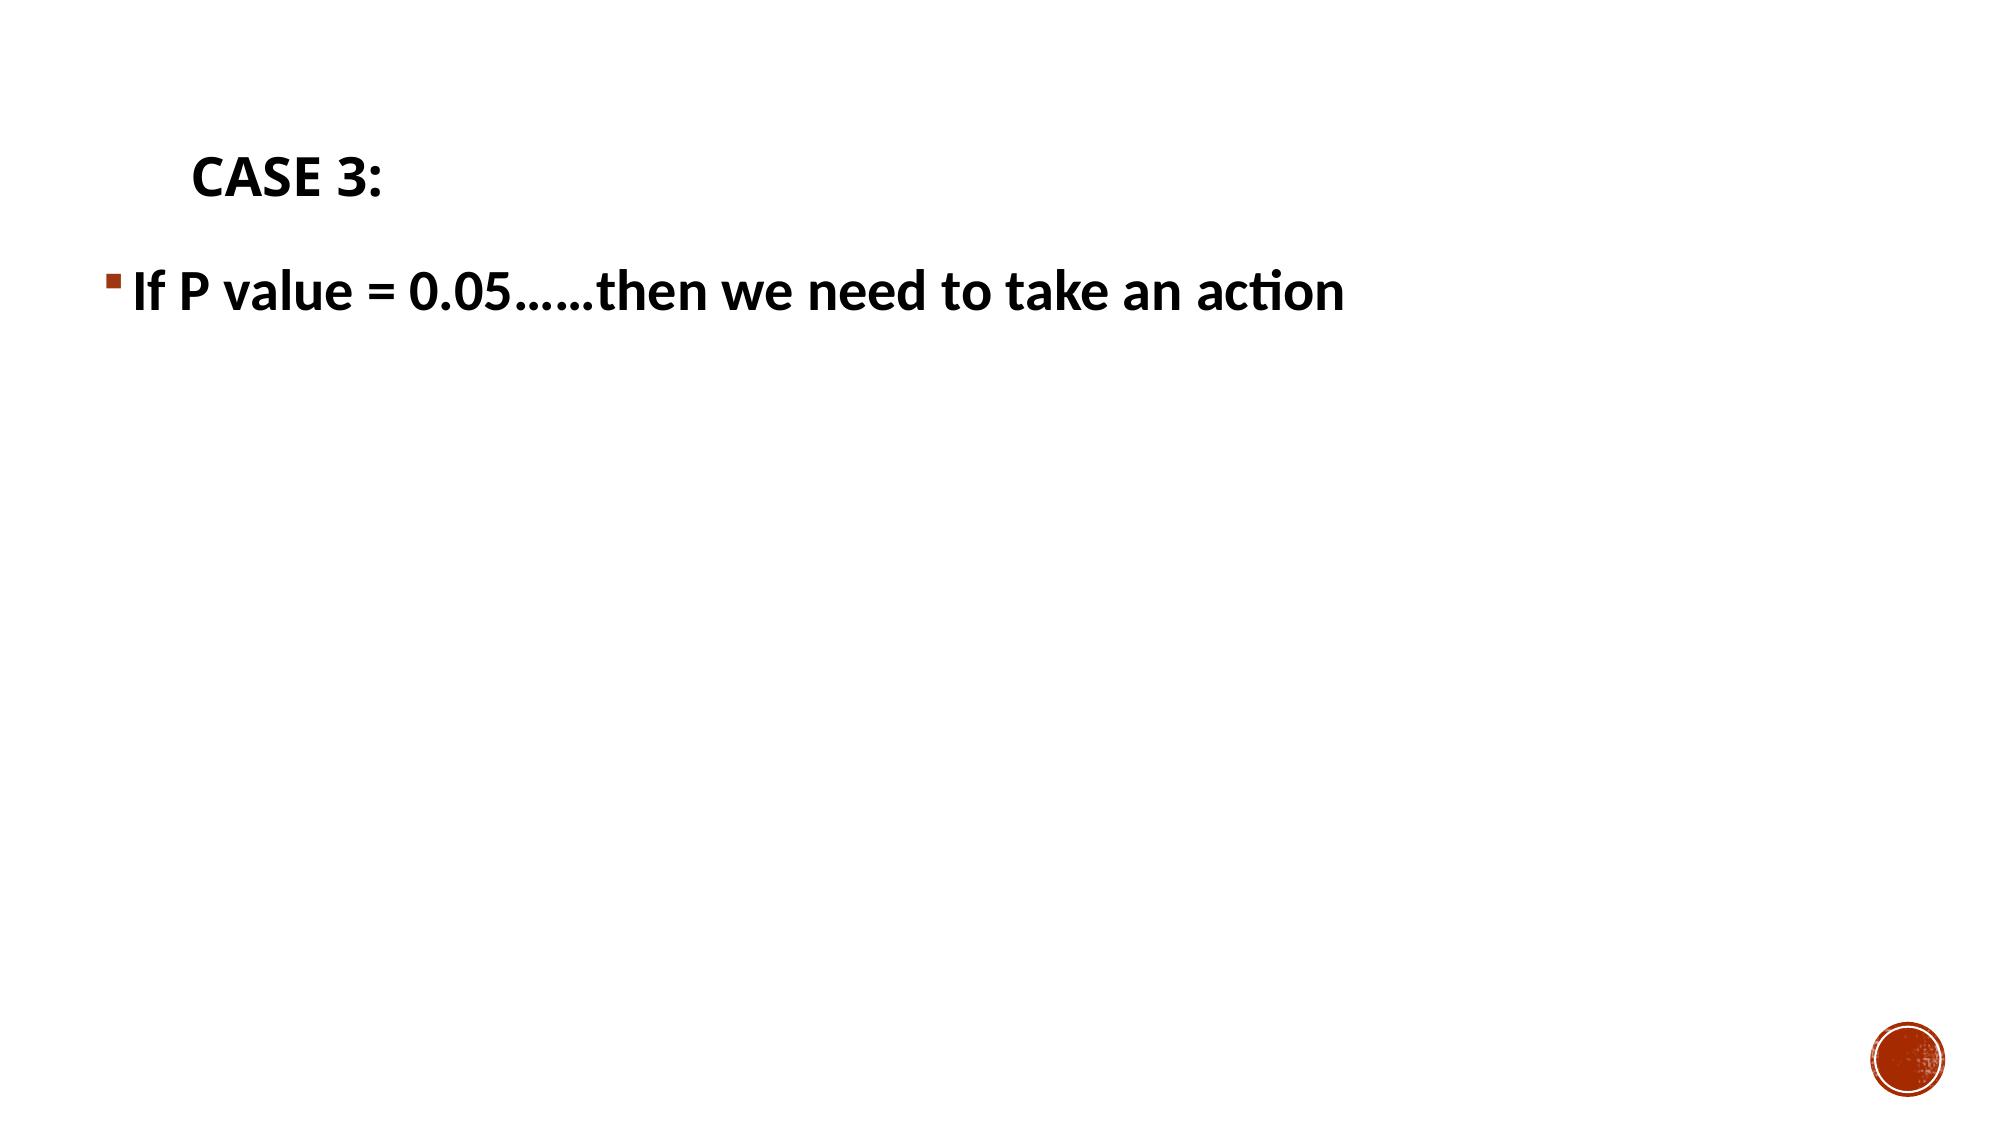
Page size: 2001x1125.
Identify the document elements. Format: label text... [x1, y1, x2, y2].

title Case 3: [175, 79, 1826, 344]
list If P value = 0.05……then we need to take an action [87, 252, 1522, 992]
